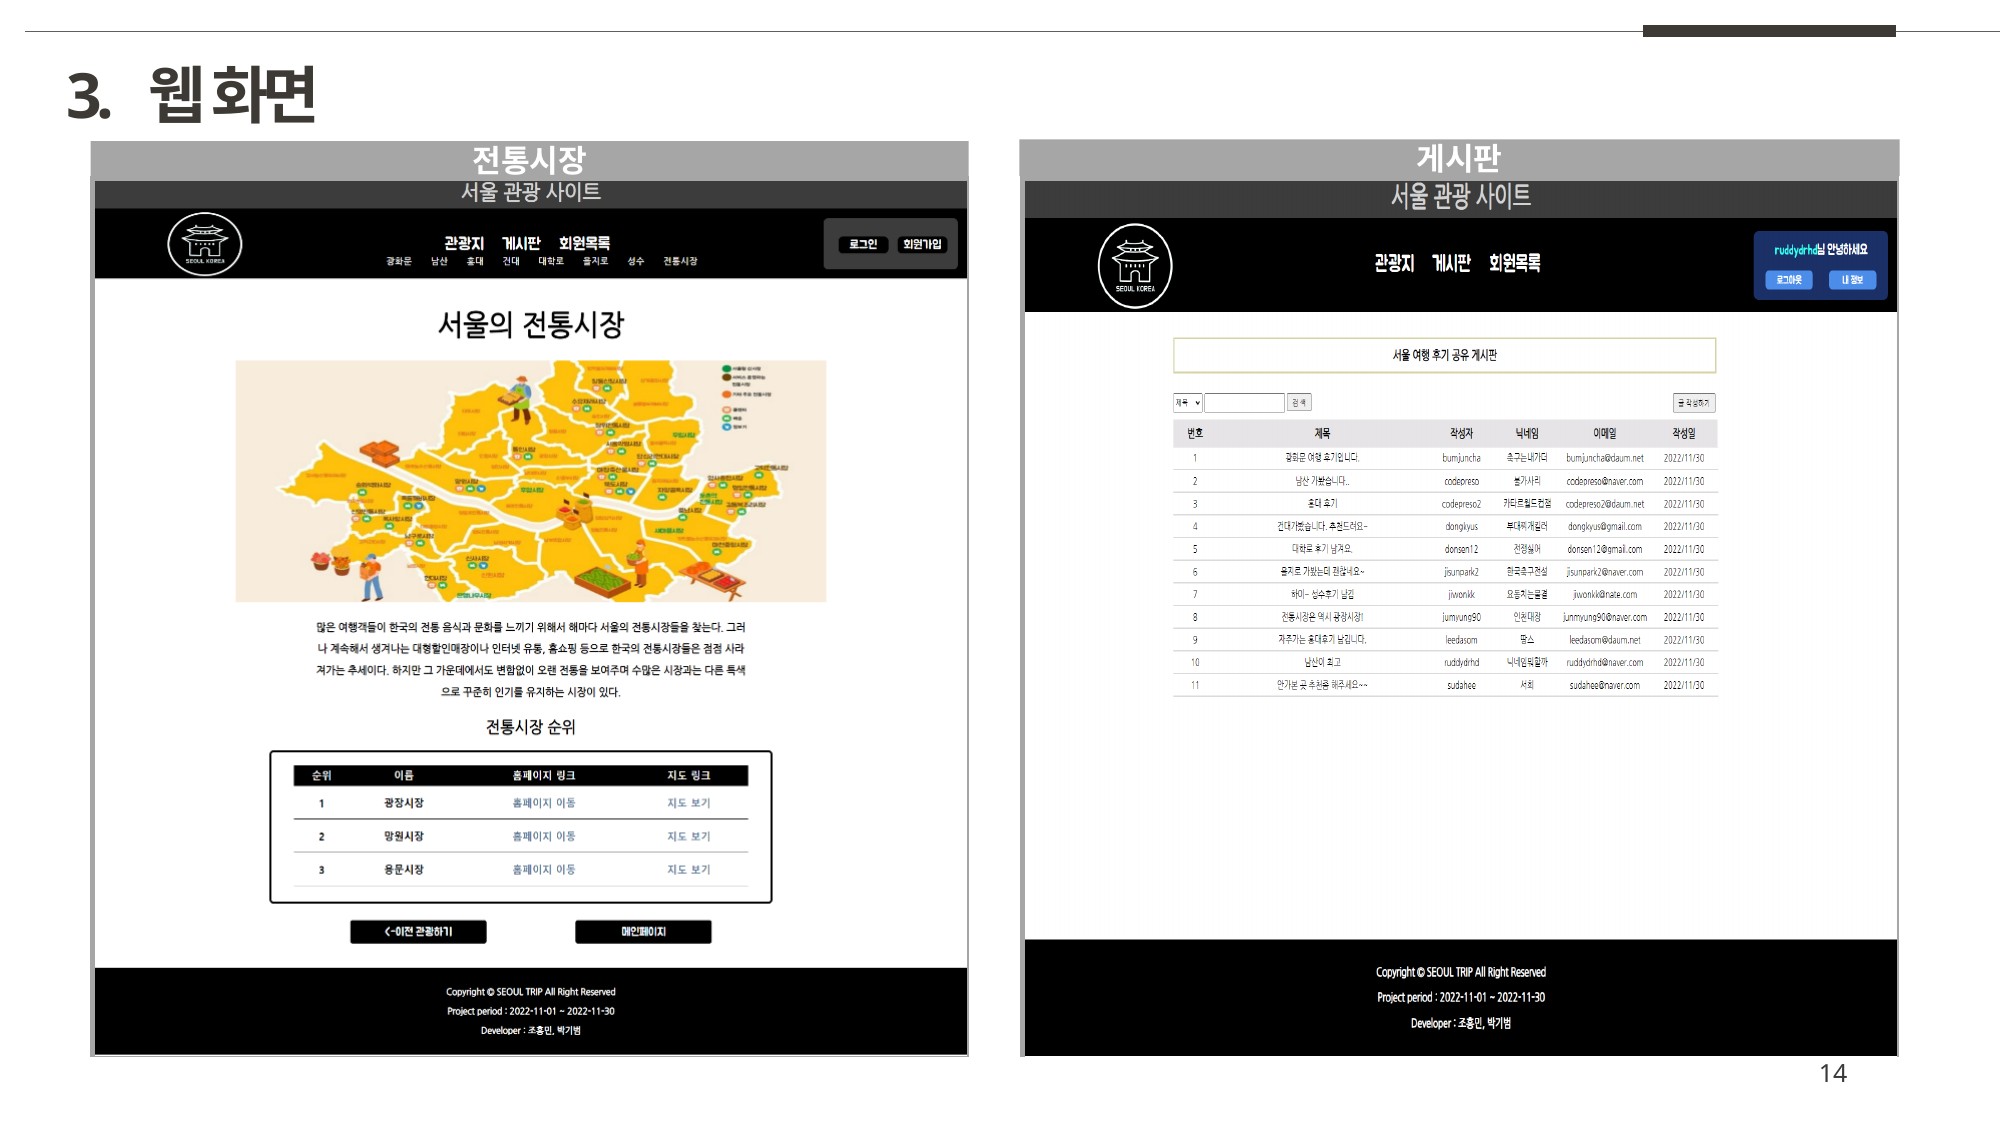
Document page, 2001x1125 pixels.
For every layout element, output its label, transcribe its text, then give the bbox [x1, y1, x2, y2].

text_box [1022, 178, 1897, 1055]
slide_number 14 [1412, 1057, 1863, 1103]
text_box 게시판 [1018, 138, 1901, 177]
text_box [92, 178, 967, 1055]
picture [95, 181, 967, 1056]
picture [1025, 181, 1897, 1057]
text_box 전통시장 [90, 140, 970, 179]
text_box 3. 웹 화면 [52, 48, 335, 139]
